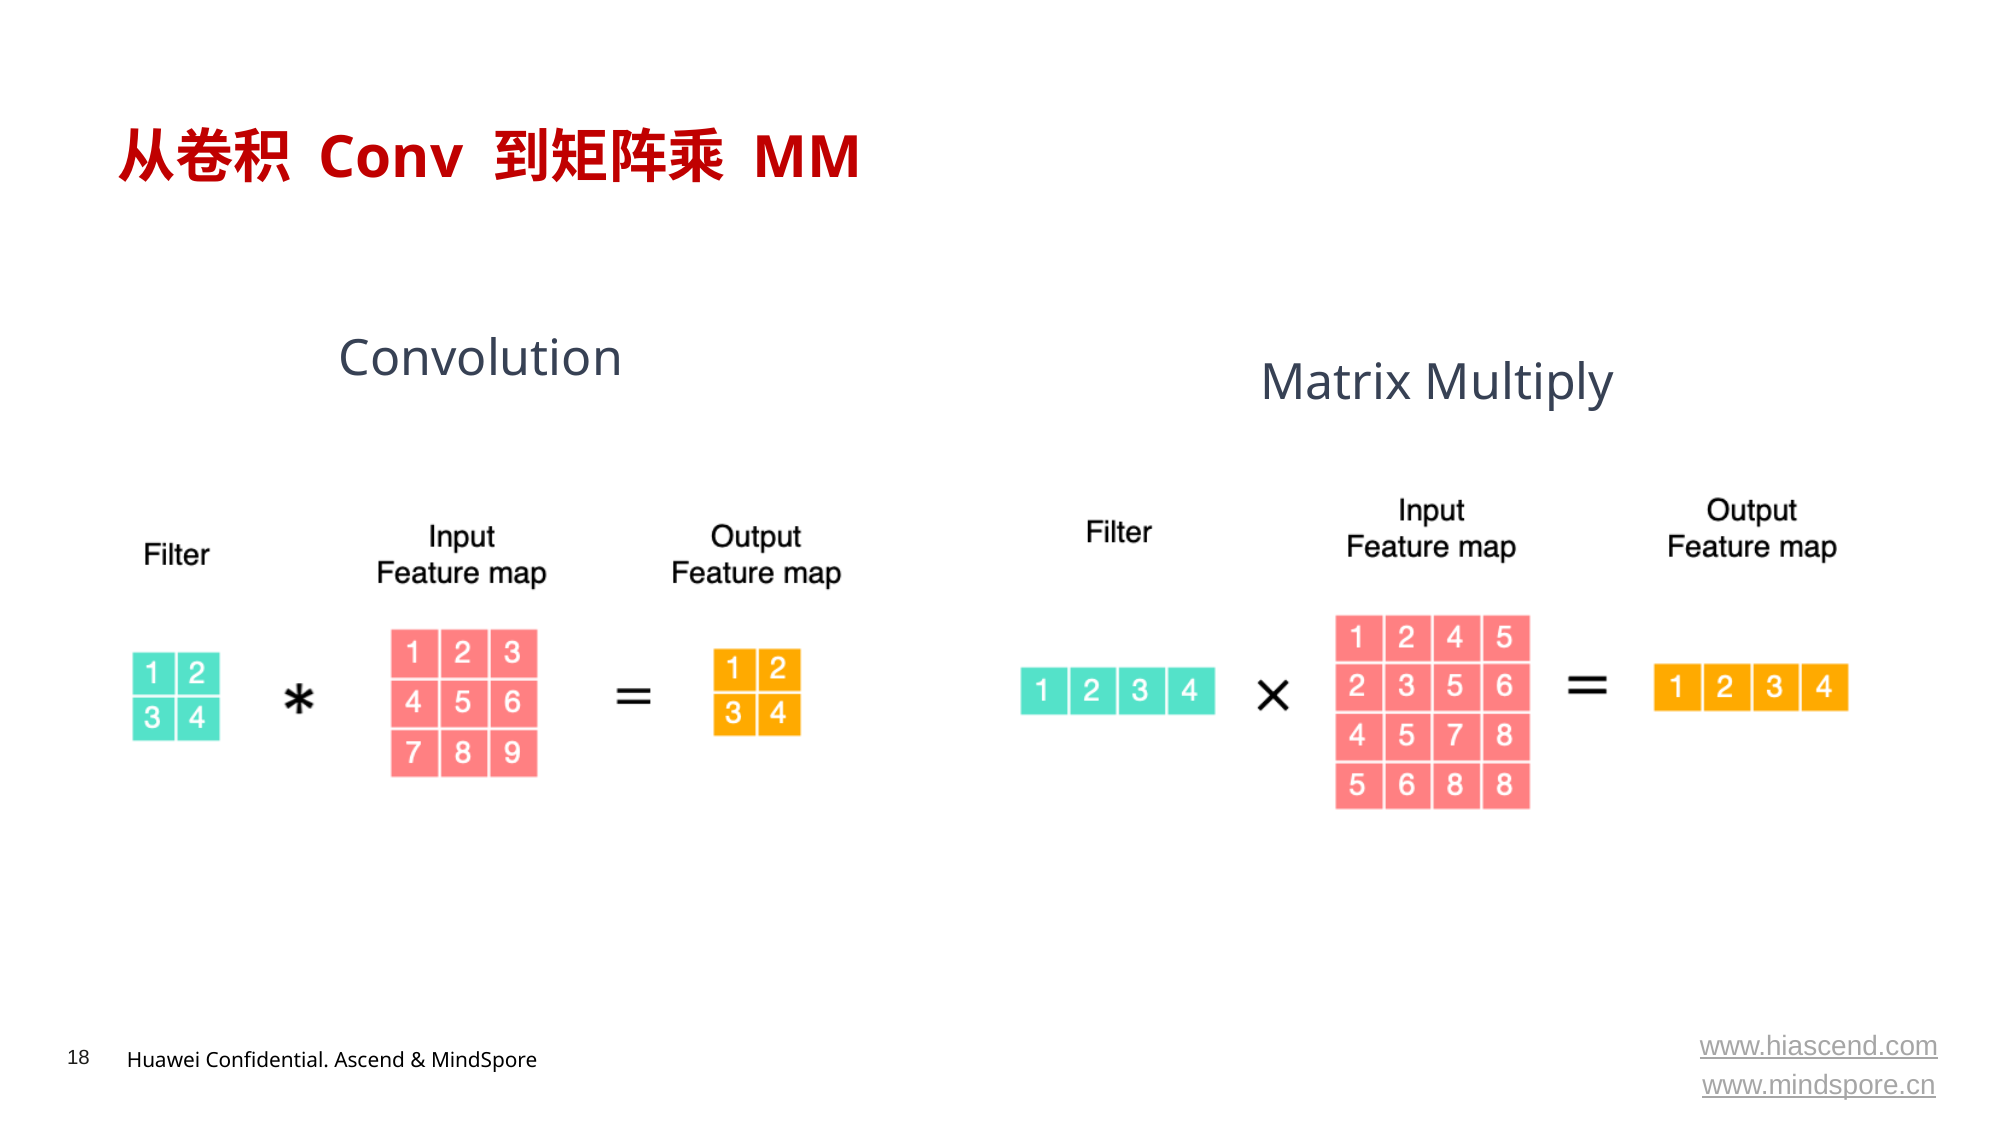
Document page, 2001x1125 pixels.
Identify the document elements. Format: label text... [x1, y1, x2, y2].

picture [102, 513, 857, 781]
list Convolution [232, 306, 730, 403]
title 从卷积 Conv 到矩阵乘 MM [102, 111, 1901, 209]
text_box Matrix Multiply [1189, 312, 1686, 409]
picture [989, 477, 1873, 823]
